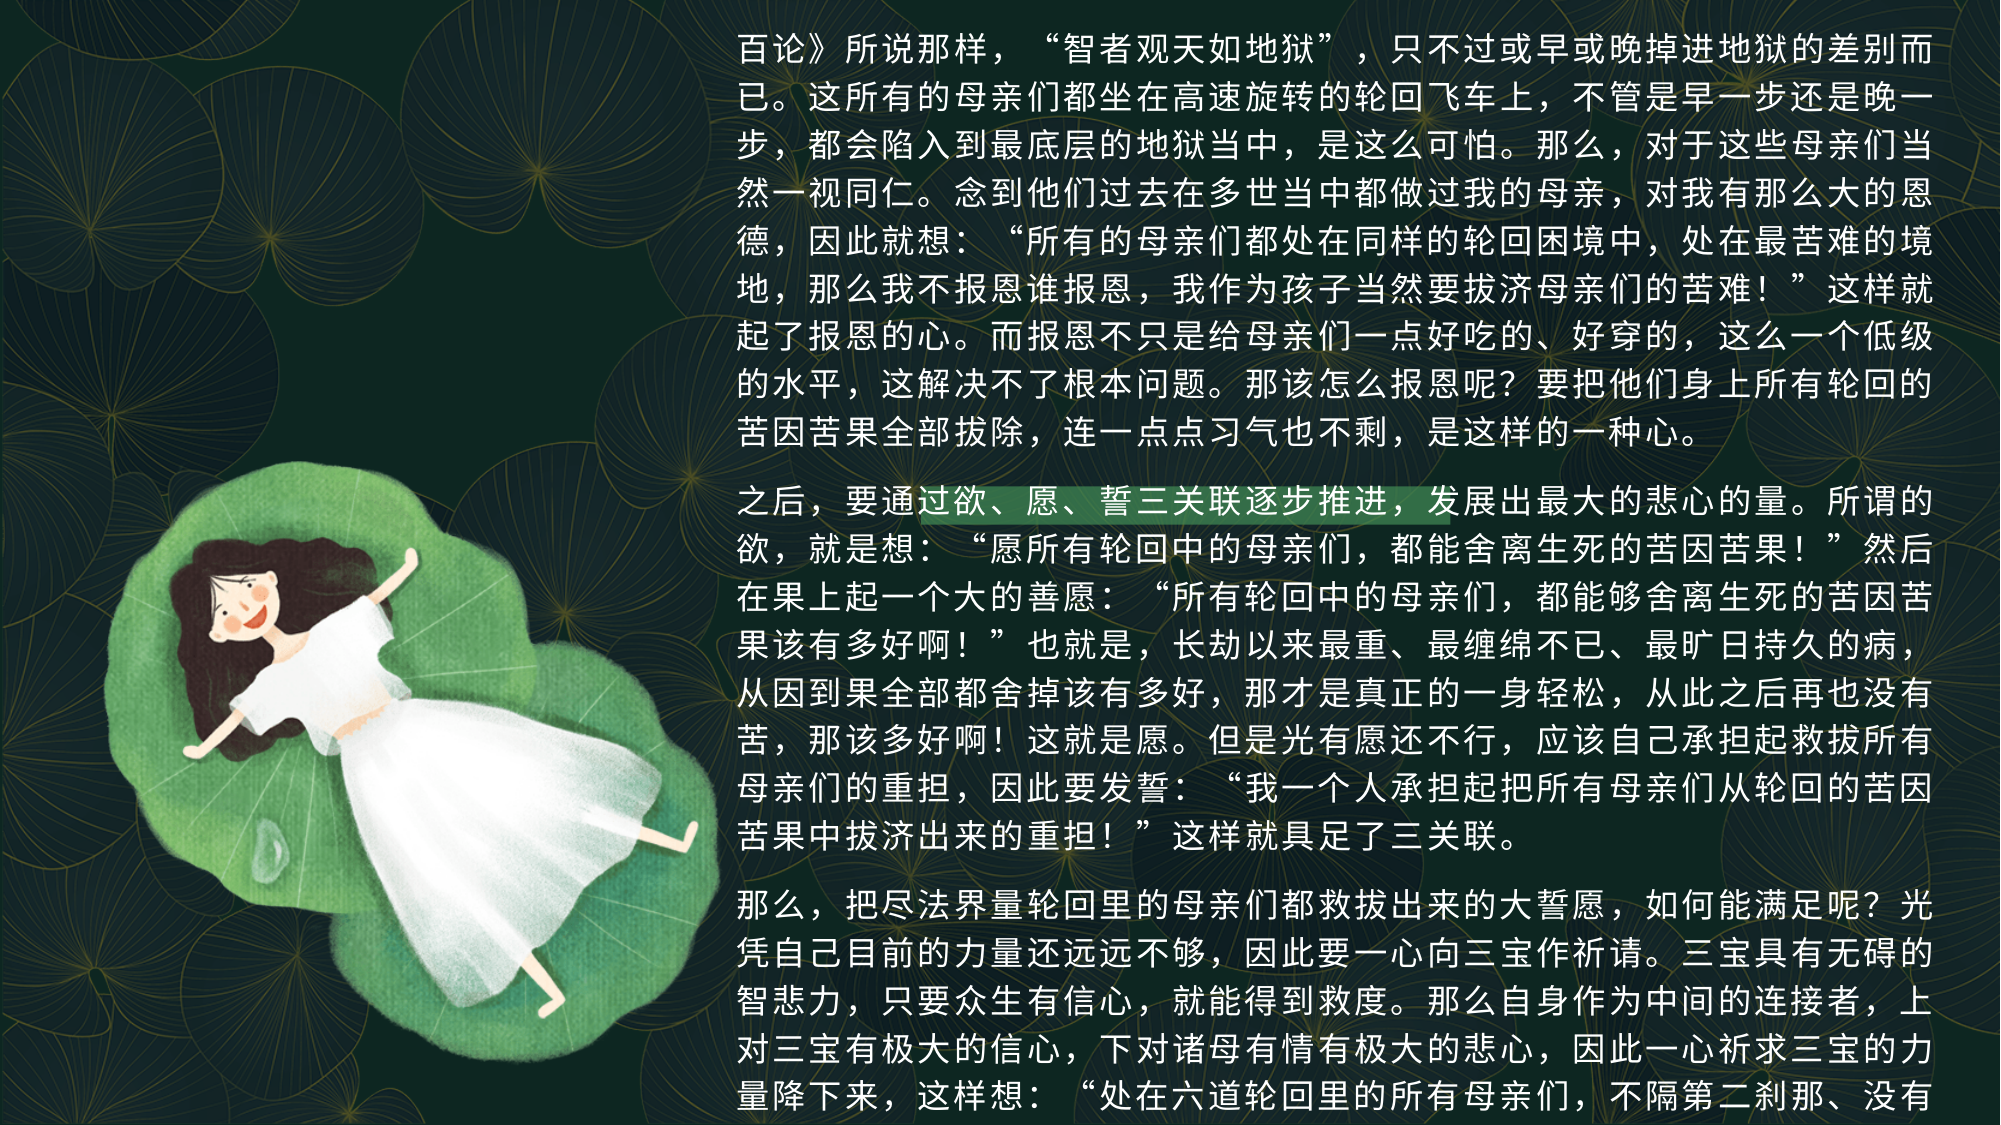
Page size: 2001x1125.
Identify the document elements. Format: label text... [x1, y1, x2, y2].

text_box 百论》所说那样，“智者观天如地狱”，只不过或早或晚掉进地狱的差别而已。这所有的母亲们都坐在高速旋转的轮回飞车上，不管是早一步还是晚一步，都会陷入到最底层的地狱当中，是这么可怕。那么，对于这些母亲们当然一视同仁。念到他们过去在多世当中都做过我的母亲，对我有那么大的恩德，因此就想：“所有的母亲们都处在同样的轮回困境中，处在最苦难的境地，那么我不报恩谁报恩，我作为孩子当然要拔济母亲们的苦难！”这样就起了报恩的心。而报恩不只是给母亲们一点好吃的、好穿的，这么一个低级的水平，这解决不了根本问题。那该怎么报恩呢？要把他们身上所有轮回的苦因苦果全部拔除，连一点点习气也不剩，是这样的一种心。 之后，要通过欲、愿、誓三关联逐步推进，发展出最大的悲心的量。所谓的欲，就是想：“愿所有轮回中的母亲们，都能舍离生死的苦因苦果！”然后在果上起一个大的善愿：“所有轮回中的母亲们，都能够舍离生死的苦因苦果该有多好啊！”也就是，长劫以来最重、最缠绵不已、最旷日持久的病，从因到果全部都舍掉该有多好，那才是真正的一身轻松，从此之后再也没有苦，那该多好啊！这就是愿。但是光有愿还不行，应该自己承担起救拔所有母亲们的重担，因此要发誓：“我一个人承担起把所有母亲们从轮回的苦因苦果中拔济出来的重担！”这样就具足了三关联。 那么，把尽法界量轮回里的母亲们都救拔出来的大誓愿，如何能满足呢？光凭自己目前的力量还远远不够，因此要一心向三宝作祈请。三宝具有无碍的智悲力，只要众生有信心，就能得到救度。那么自身作为中间的连接者，上对三宝有极大的信心，下对诸母有情有极大的悲心，因此一心祈求三宝的力量降下来，这样想：“处在六道轮回里的所有母亲们，不隔第二刹那、没有 [735, 13, 1979, 1110]
picture [0, 0, 2000, 1125]
